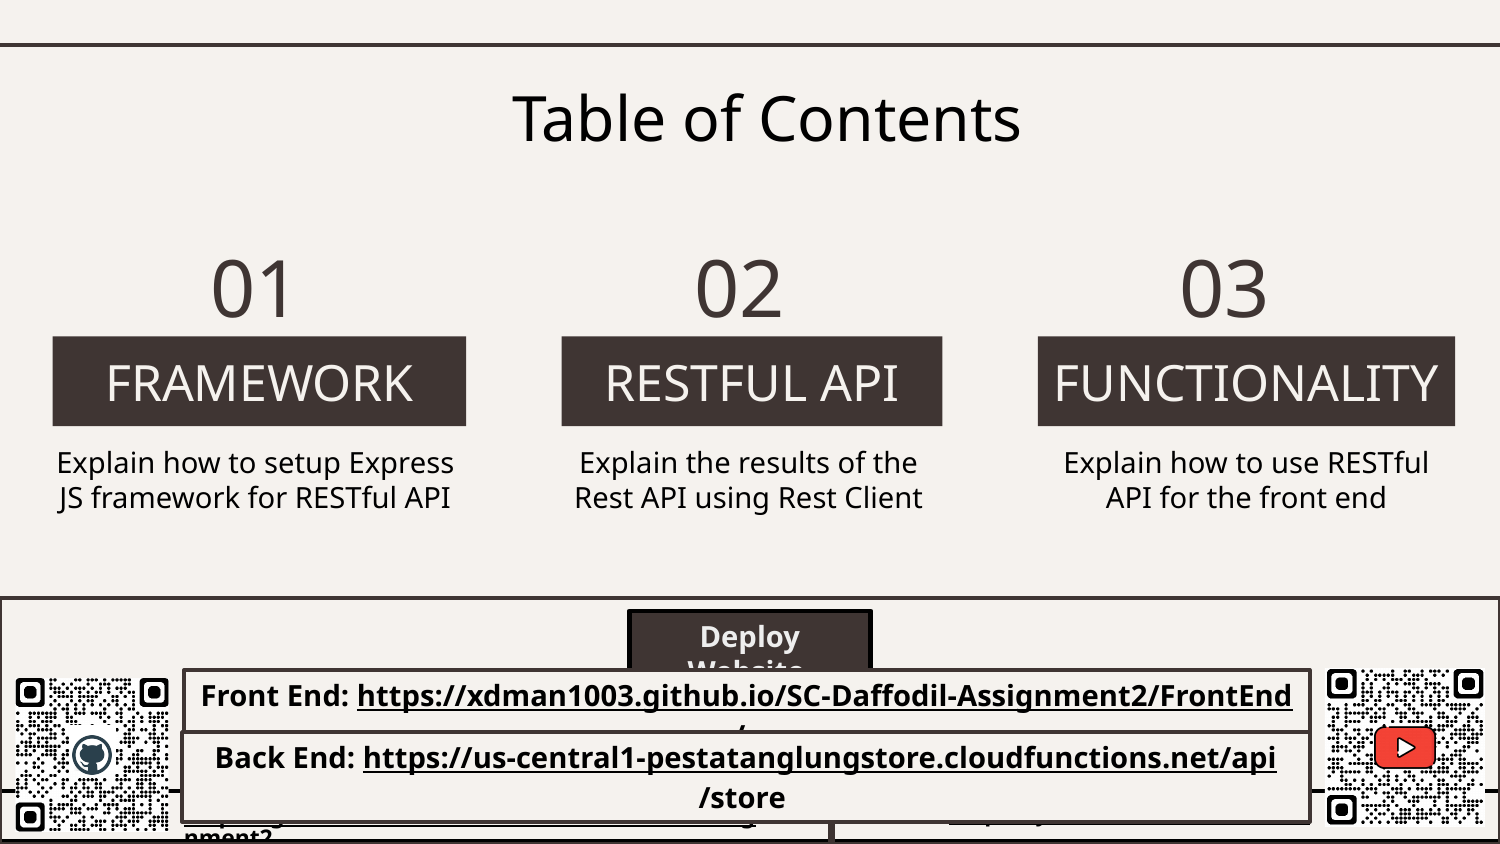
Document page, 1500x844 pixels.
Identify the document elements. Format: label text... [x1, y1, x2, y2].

picture [1324, 668, 1486, 827]
title 01 [170, 231, 341, 341]
text_box Deploy Website [629, 610, 871, 668]
text_box Back End: https://us-central1-pestatanglungstore.cloudfunctions.net/api/store [180, 730, 1312, 824]
picture [15, 677, 169, 833]
subtitle FUNCTIONALITY [1037, 336, 1456, 427]
title Table of Contents [473, 63, 1062, 158]
title 02 [654, 231, 826, 341]
subtitle Explain how to setup Express JS framework for RESTful API [34, 429, 477, 532]
subtitle FRAMEWORK [52, 336, 467, 427]
subtitle RESTFUL API [561, 336, 943, 427]
subtitle Explain the results of the Rest API using Rest Client [544, 429, 953, 532]
text_box [0, 596, 1500, 844]
title 03 [1139, 231, 1310, 341]
text_box Front End: https://xdman1003.github.io/SC-Daffodil-Assignment2/FrontEnd/ [182, 668, 1312, 730]
subtitle Explain how to use RESTful API for the front end [1037, 429, 1456, 532]
